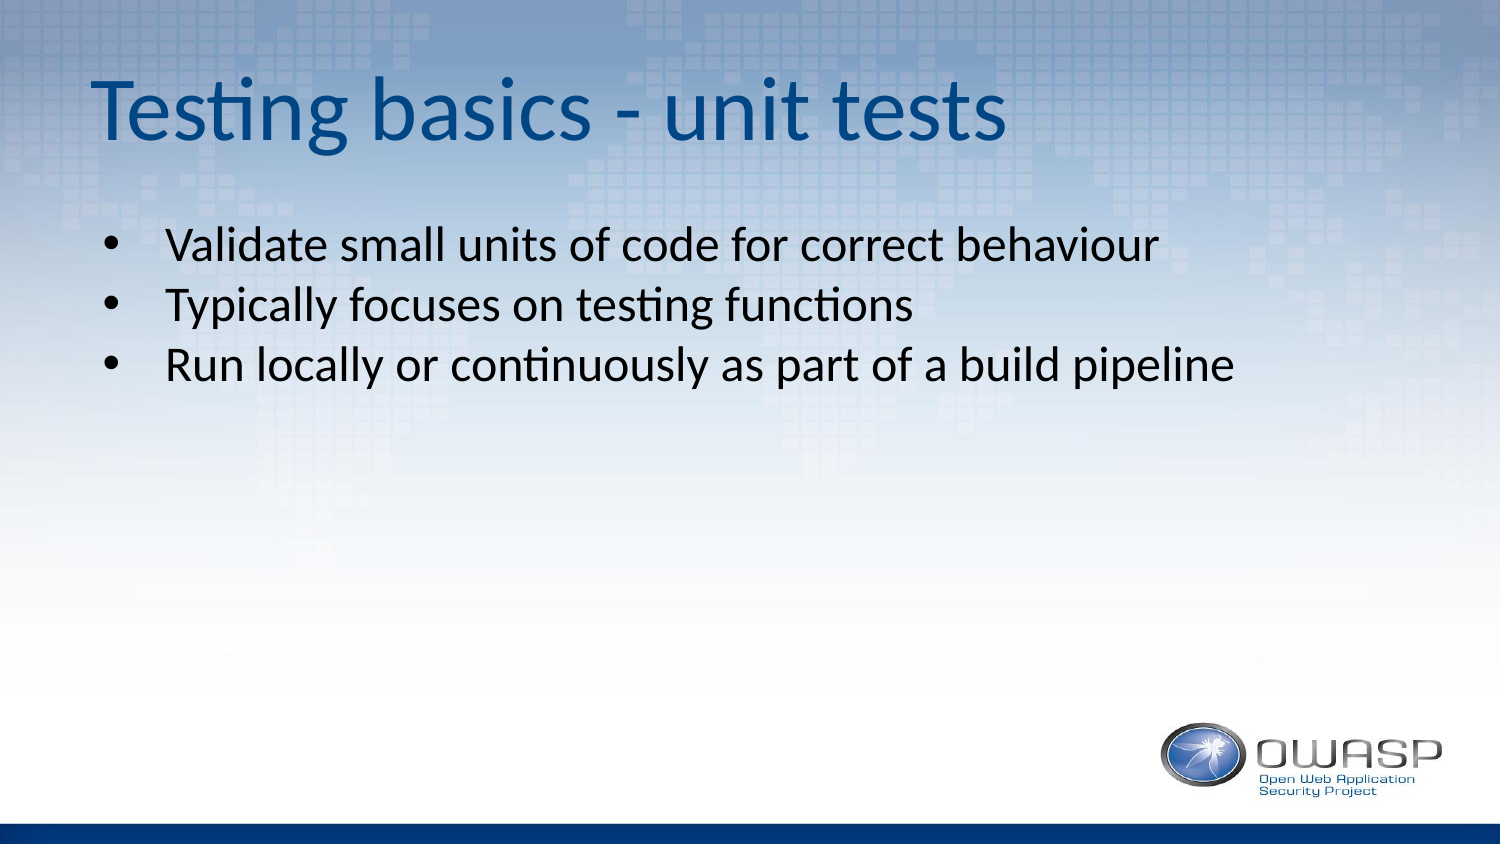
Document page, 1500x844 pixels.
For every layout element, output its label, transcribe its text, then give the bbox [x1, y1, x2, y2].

picture [0, 0, 1500, 844]
title Testing basics - unit tests [75, 33, 1425, 175]
list Validate small units of code for correct behaviour Typically focuses on testing functions Run locally or continuously as part of a build pipeline [75, 196, 1425, 705]
